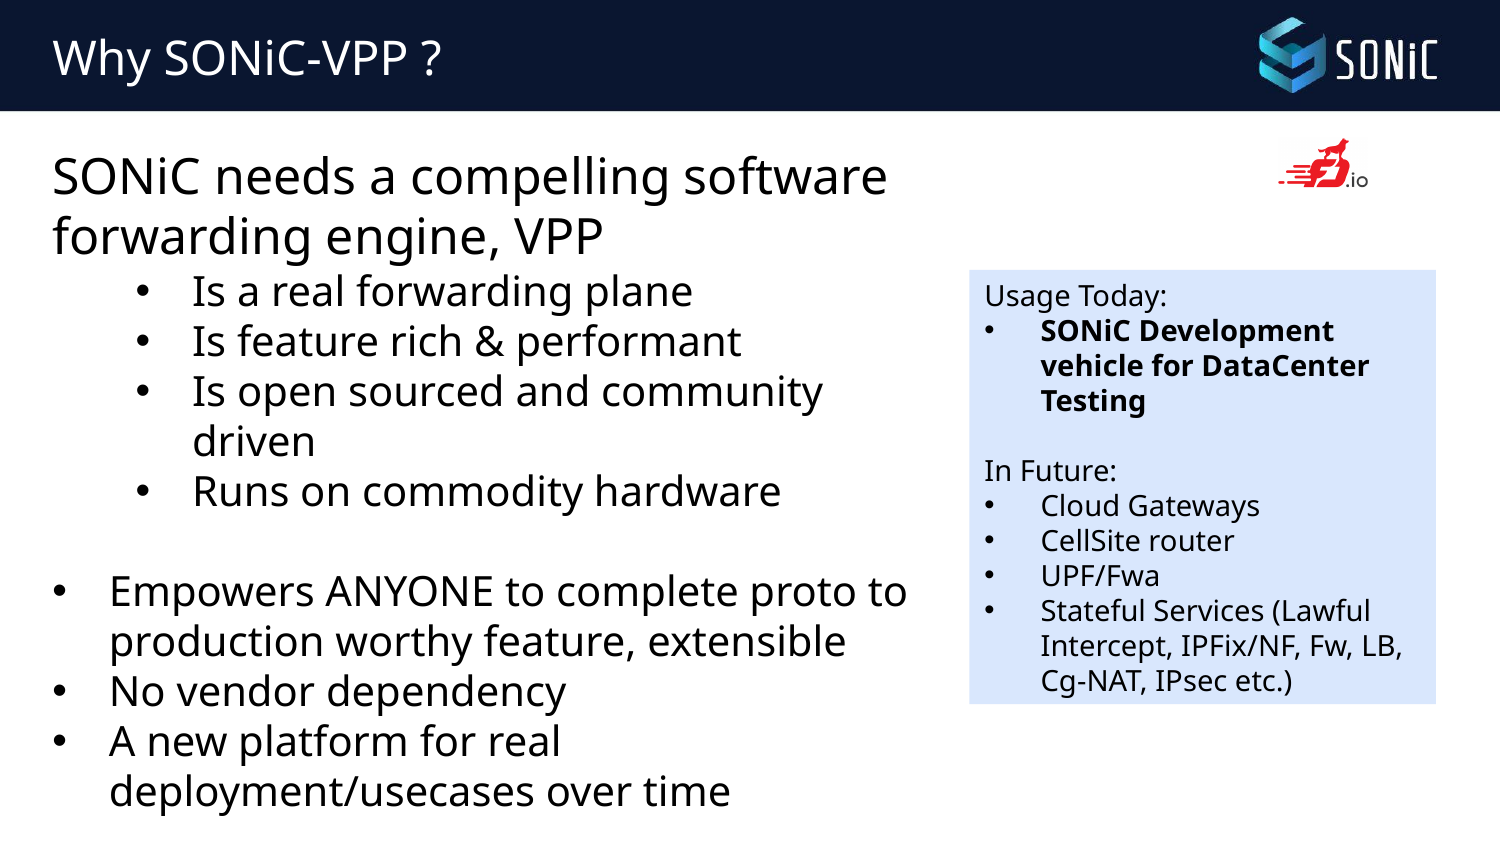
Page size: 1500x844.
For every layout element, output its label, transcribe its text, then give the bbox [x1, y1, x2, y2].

text_box Why SONiC-VPP ? [37, 0, 1500, 113]
picture [0, 0, 1500, 844]
text_box Usage Today: SONiC Development vehicle for DataCenter Testing In Future: Cloud Gateways CellSite router UPF/Fwa Stateful Services (Lawful Intercept, IPFix/NF, Fw, LB, Cg-NAT, IPsec etc.) [969, 269, 1436, 705]
text_box SONiC needs a compelling software forwarding engine, VPP Is a real forwarding plane Is feature rich & performant Is open sourced and community driven Runs on commodity hardware Empowers ANYONE to complete proto to production worthy feature, extensible No vendor dependency A new platform for real deployment/usecases over time [37, 137, 942, 824]
